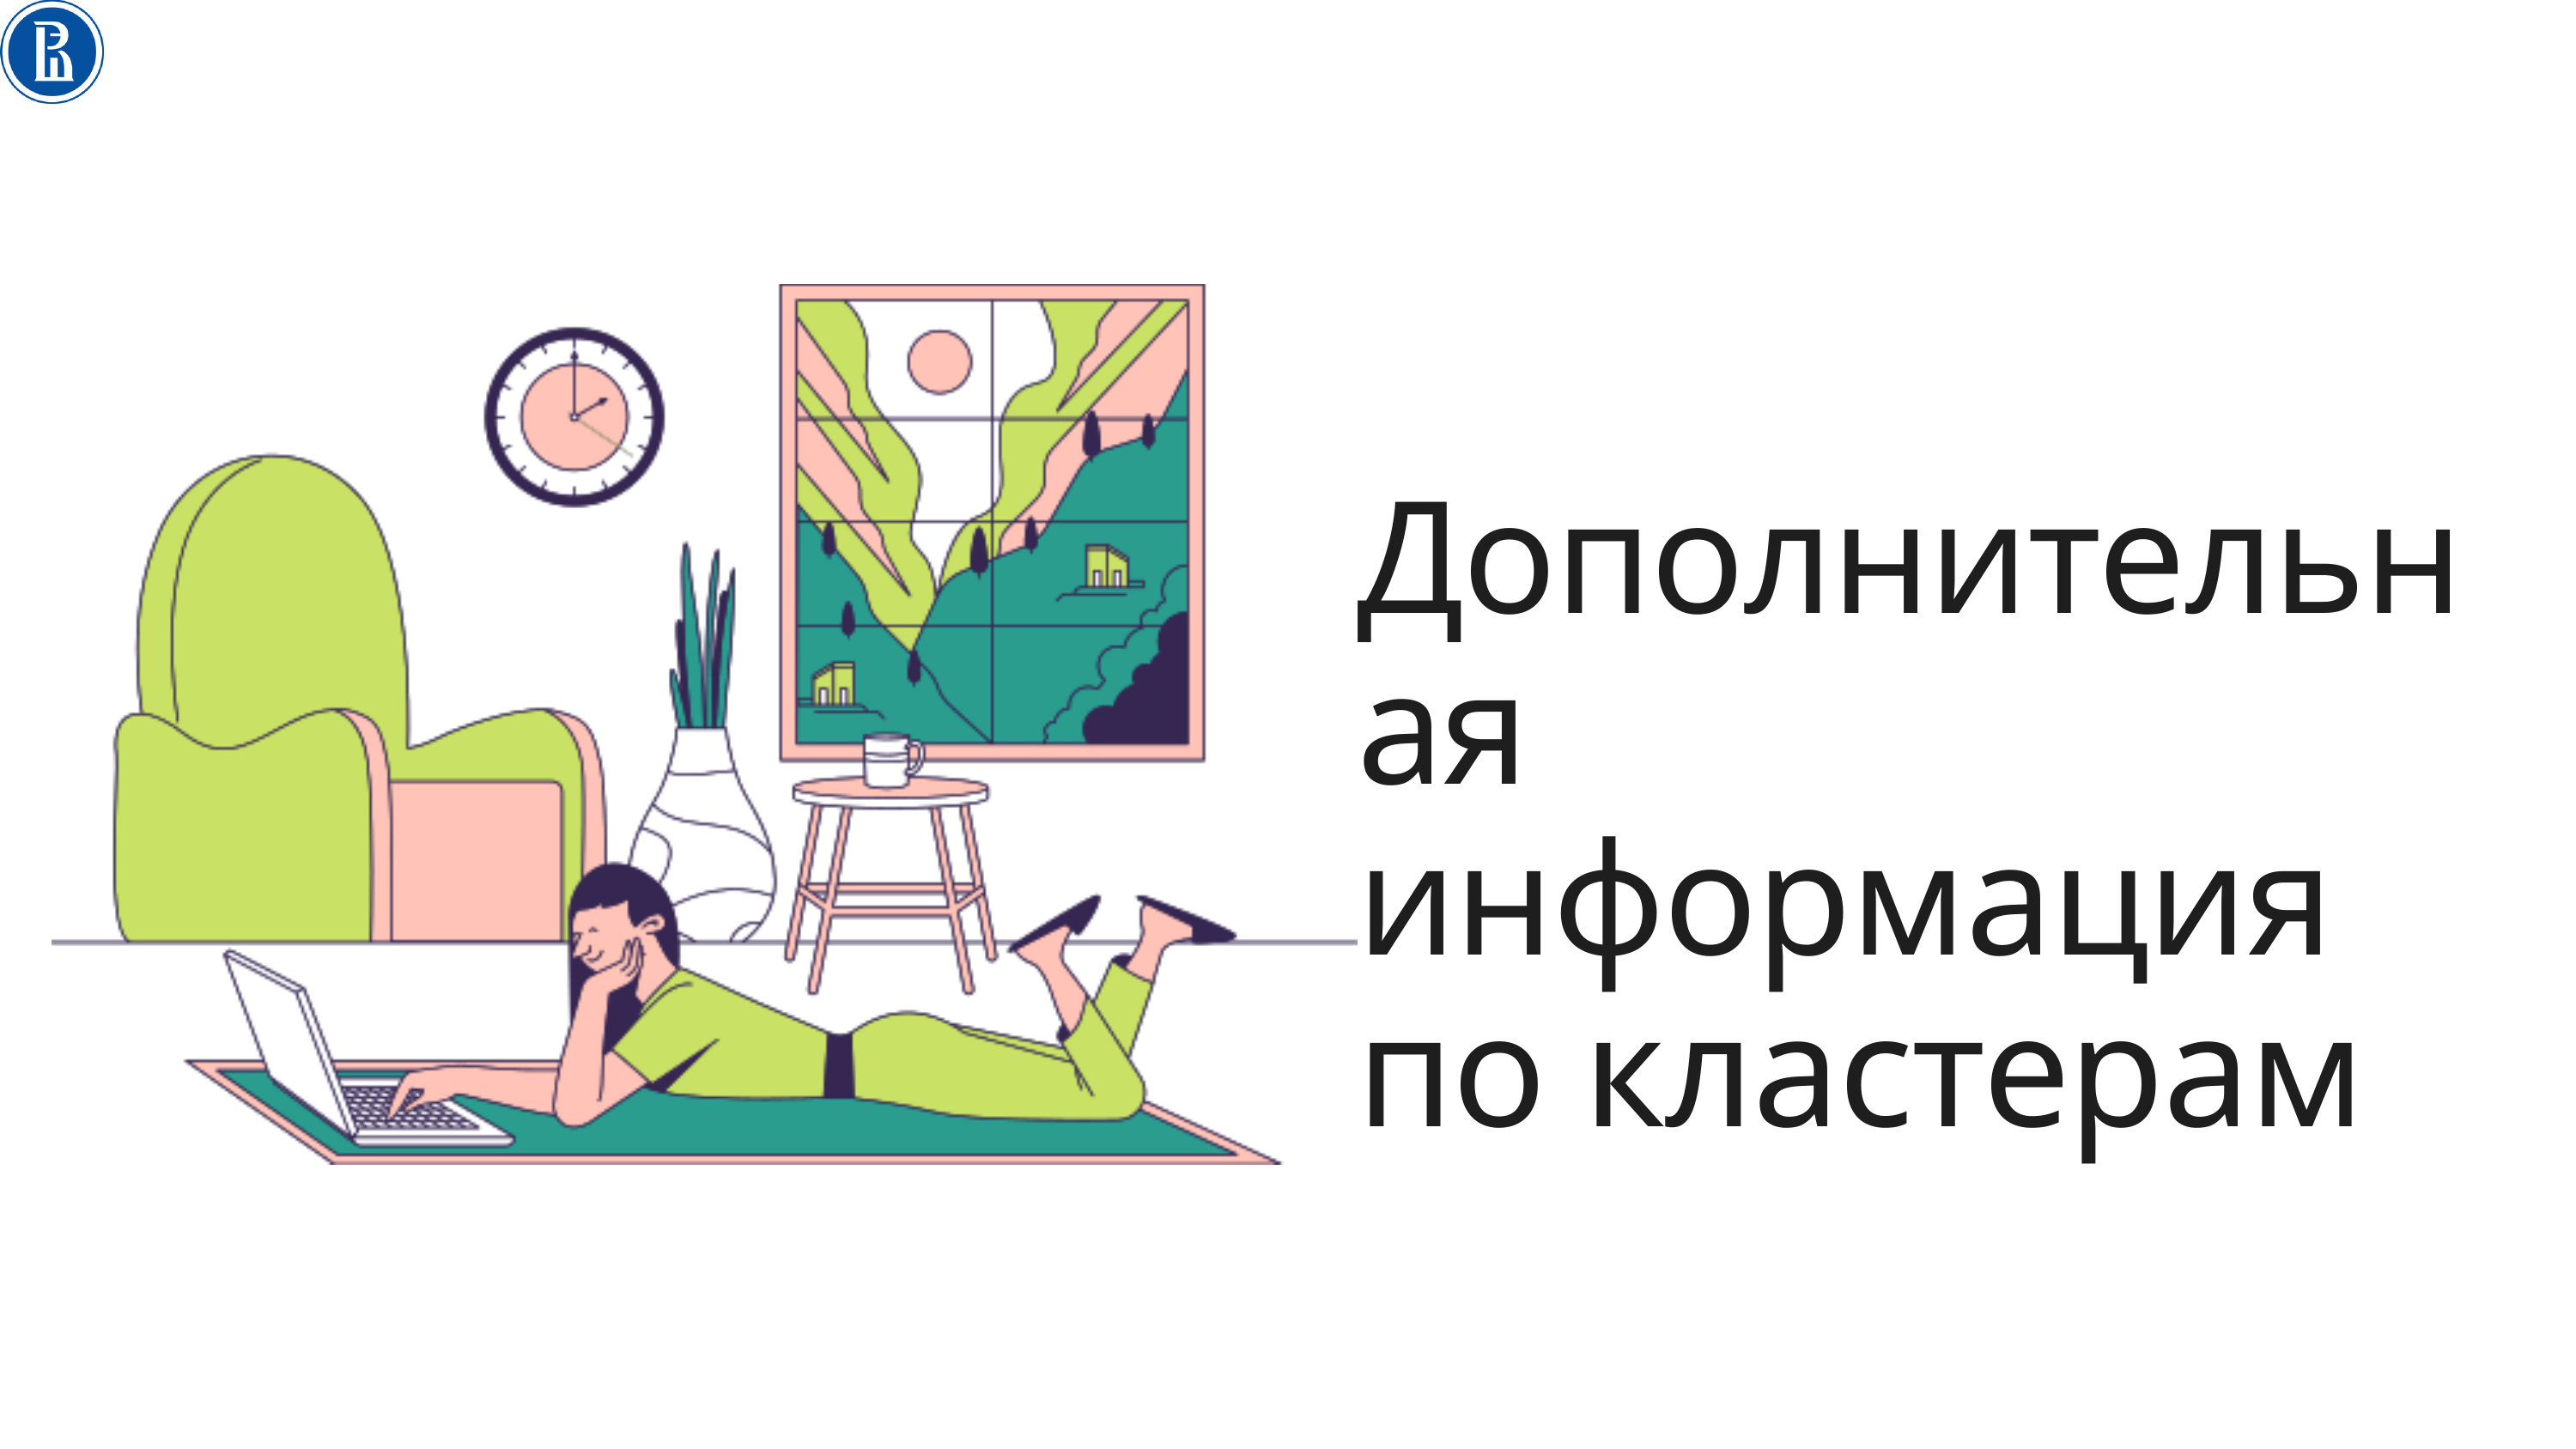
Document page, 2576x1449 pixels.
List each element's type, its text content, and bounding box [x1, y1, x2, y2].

picture [0, 0, 104, 104]
text_box Дополнительная информация по кластерам [1361, 473, 2531, 1158]
picture [51, 283, 1358, 1165]
